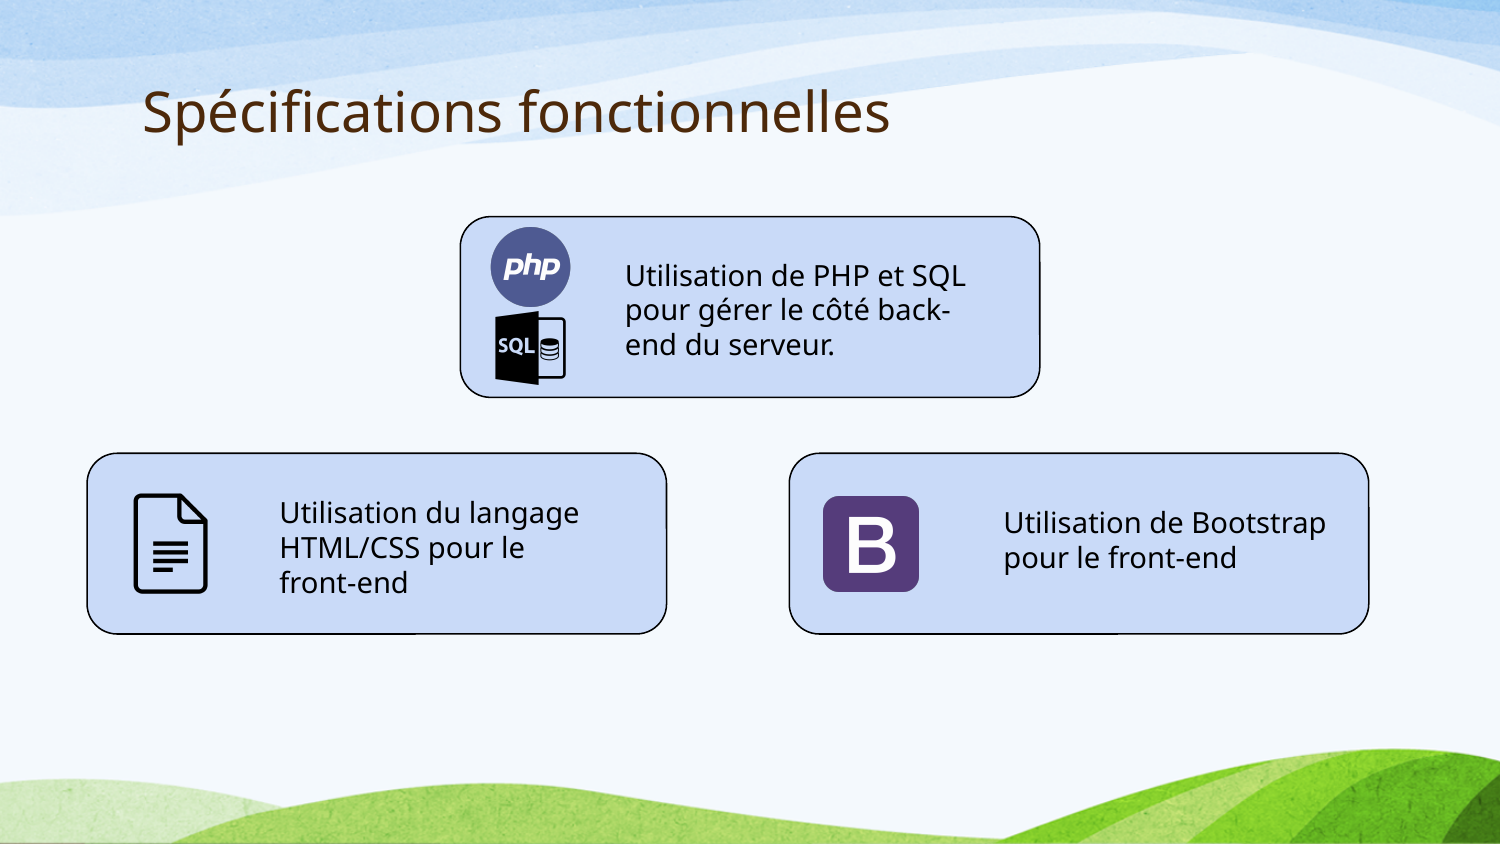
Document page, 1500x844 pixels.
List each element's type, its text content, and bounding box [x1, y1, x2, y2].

text_box [789, 453, 1369, 635]
text_box [460, 216, 1040, 398]
text_box Utilisation de Bootstrap pour le front-end [988, 489, 1348, 598]
title Spécifications fonctionnelles [131, 0, 1369, 150]
picture [0, 0, 1500, 844]
text_box [87, 453, 667, 635]
text_box Utilisation du langage HTML/CSS pour le front-end [264, 479, 610, 598]
text_box Utilisation de PHP et SQL pour gérer le côté back-end du serveur. [609, 241, 1000, 373]
